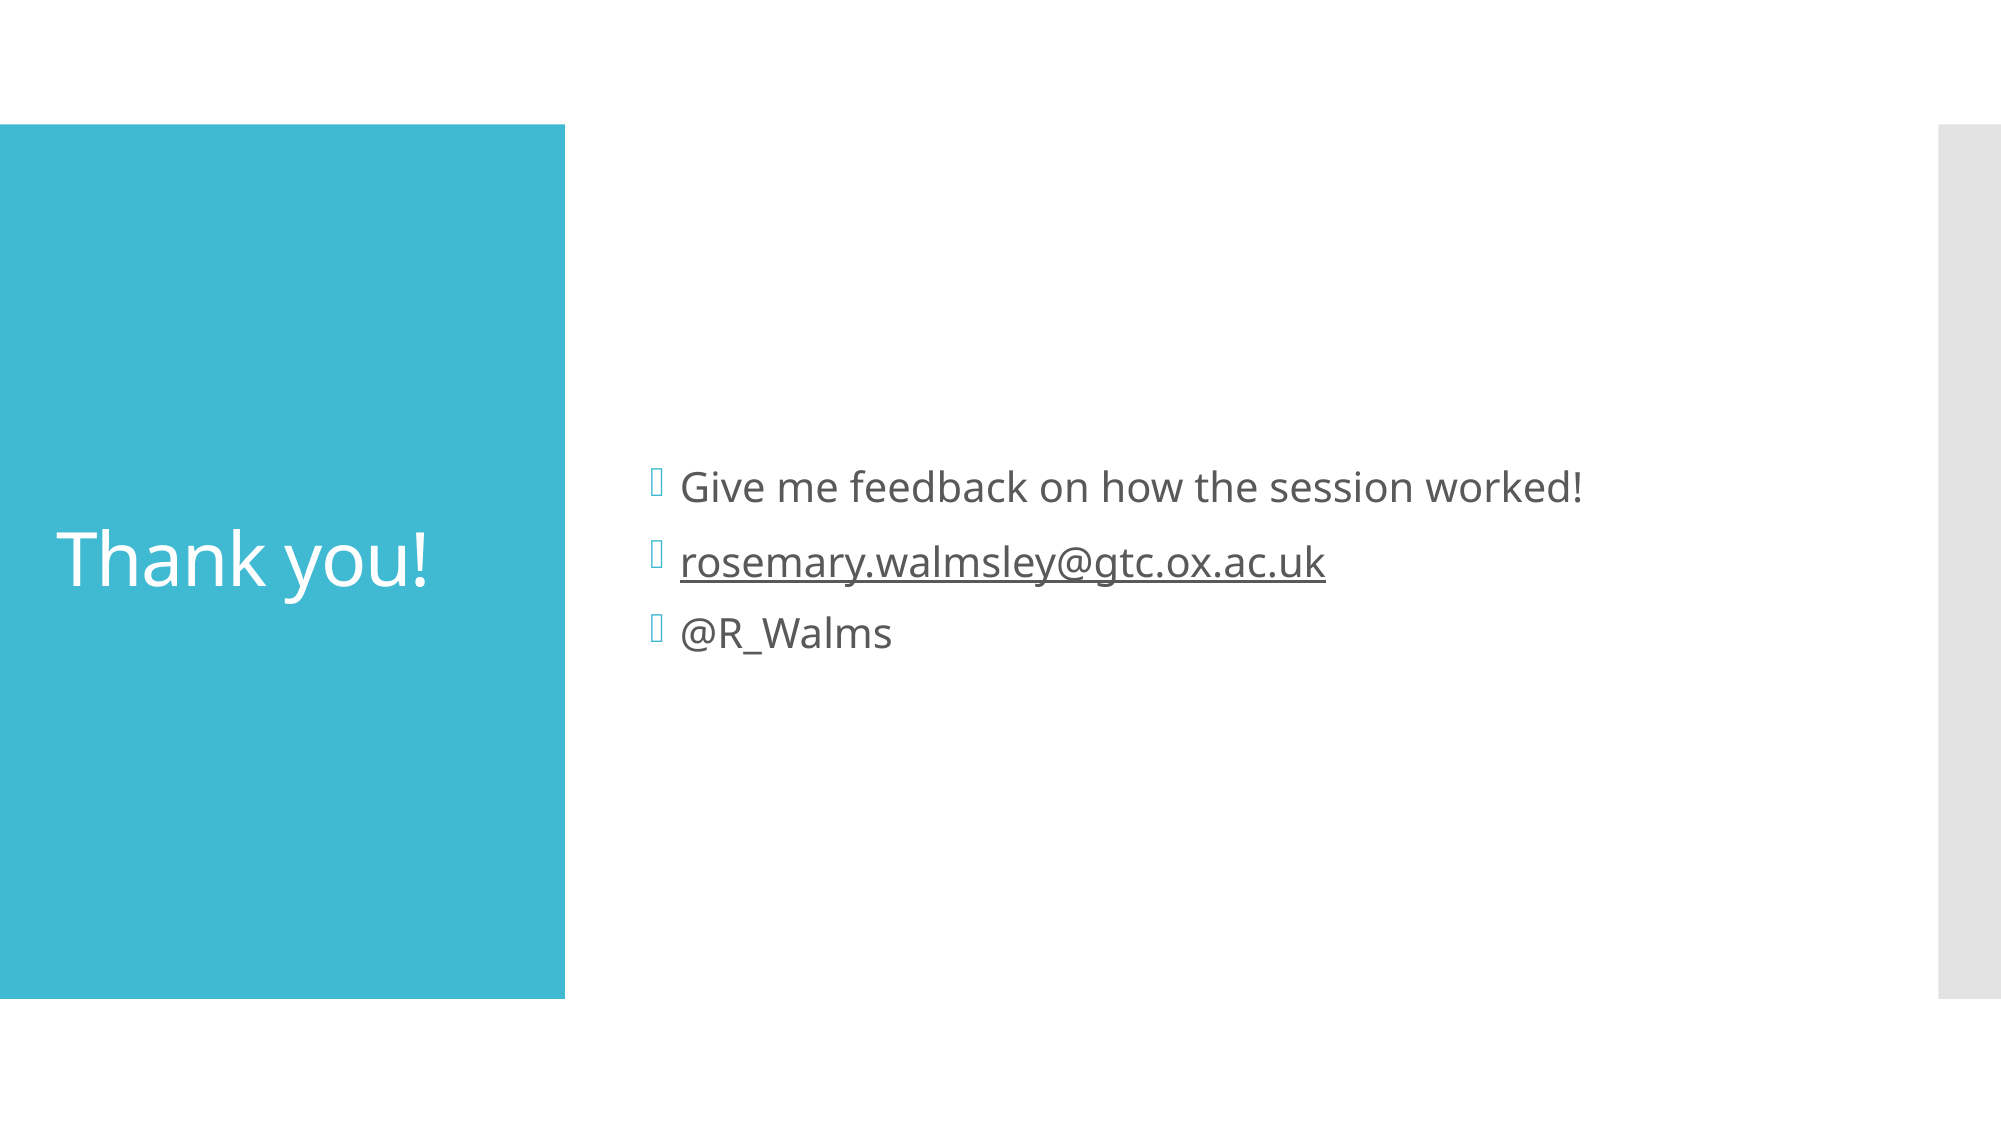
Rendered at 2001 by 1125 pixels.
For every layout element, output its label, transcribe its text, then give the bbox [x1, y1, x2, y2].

list Give me feedback on how the session worked! rosemary.walmsley@gtc.ox.ac.uk @R_Walms [634, 141, 1835, 982]
title Thank you! [41, 184, 525, 940]
